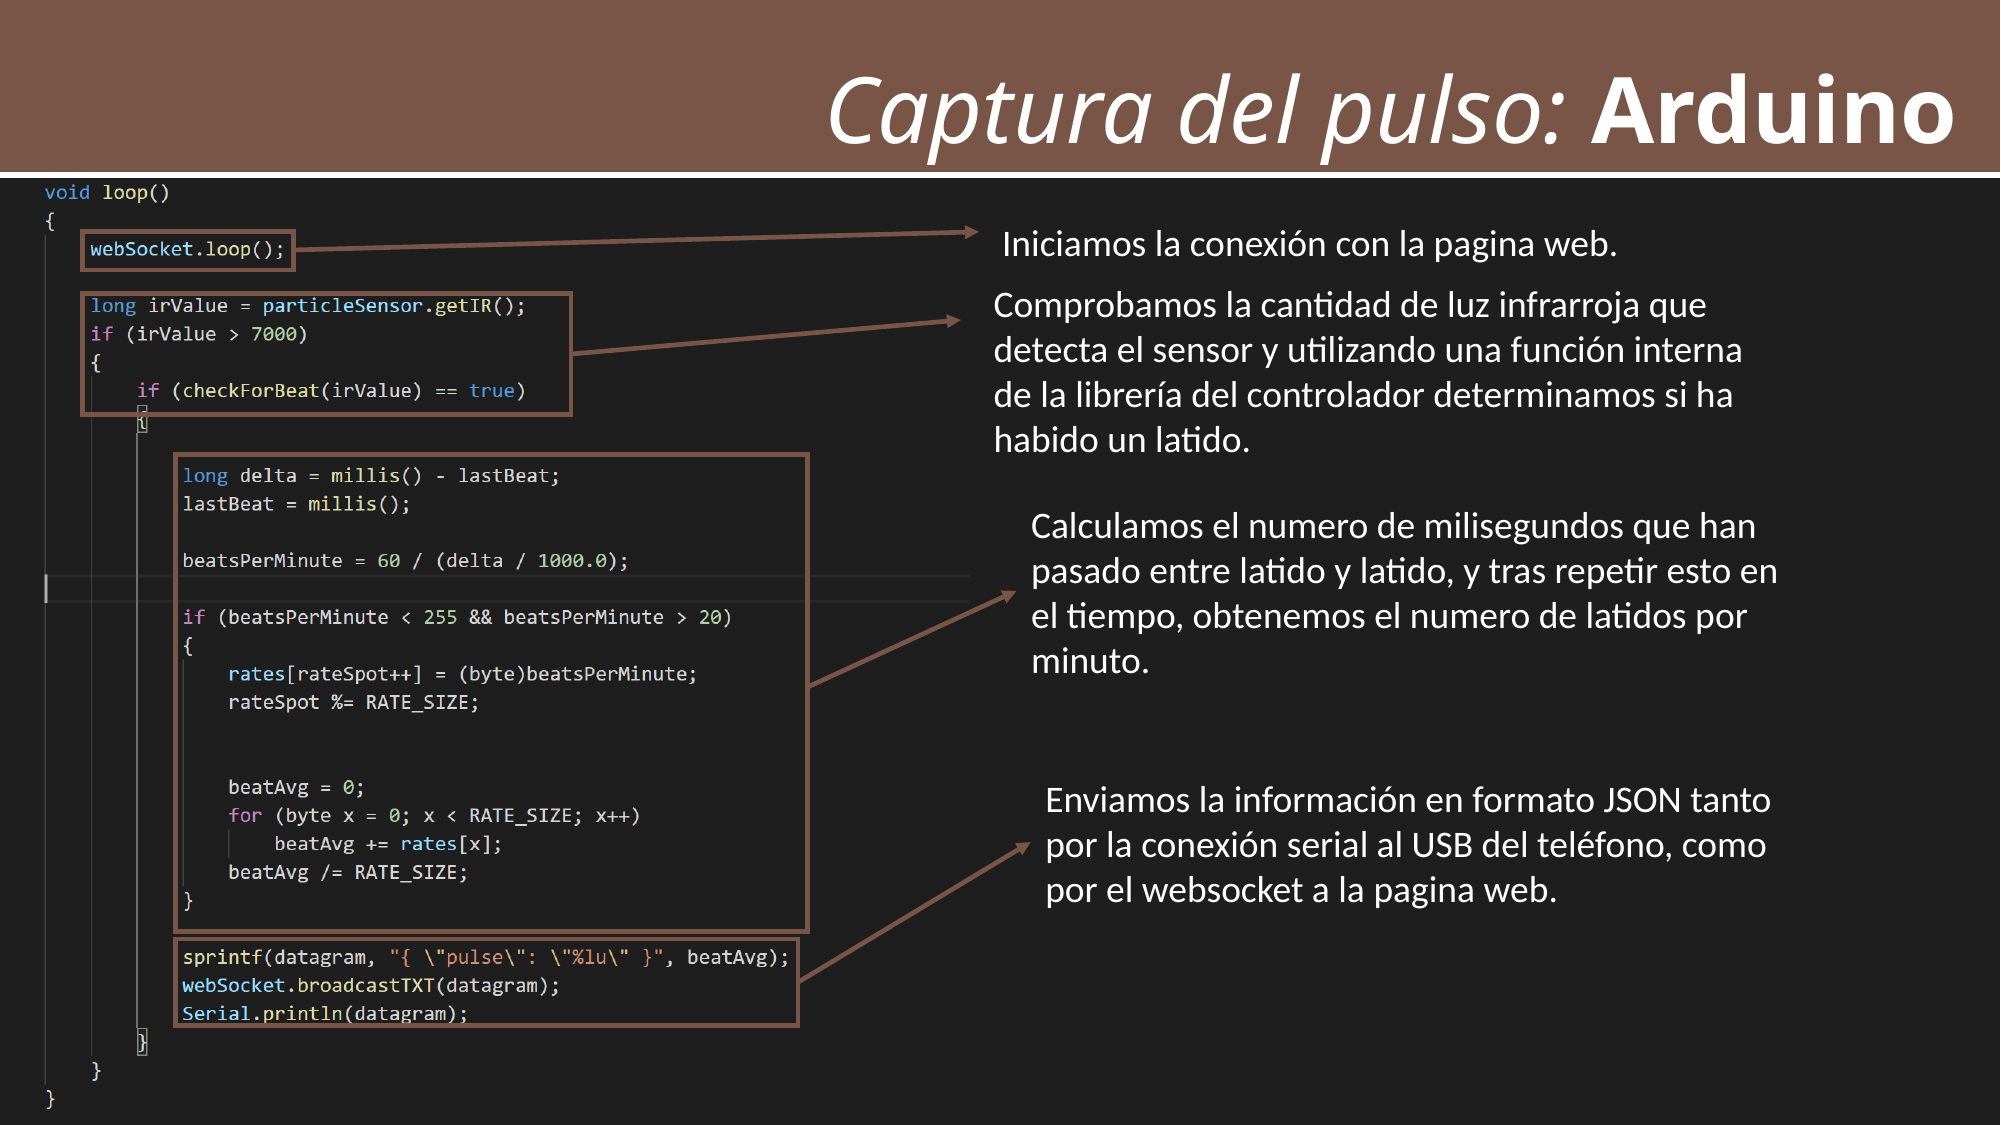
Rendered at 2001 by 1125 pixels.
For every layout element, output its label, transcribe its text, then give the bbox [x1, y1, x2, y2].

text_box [798, 842, 1031, 983]
title Captura del pulso: Arduino [758, 52, 1973, 175]
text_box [807, 591, 1017, 688]
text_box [570, 319, 961, 355]
text_box [0, 0, 2000, 176]
text_box Calculamos el numero de milisegundos que han pasado entre latido y latido, y tras repetir esto en el tiempo, obtenemos el numero de latidos por minuto. [1016, 493, 1814, 689]
text_box Comprobamos la cantidad de luz infrarroja que detecta el sensor y utilizando una función interna de la librería del controlador determinamos si ha habido un latido. [978, 272, 1760, 468]
picture [39, 174, 970, 1125]
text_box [293, 231, 980, 250]
text_box Iniciamos la conexión con la pagina web. [987, 211, 1836, 272]
text_box Enviamos la información en formato JSON tanto por la conexión serial al USB del teléfono, como por el websocket a la pagina web. [1030, 767, 1814, 917]
